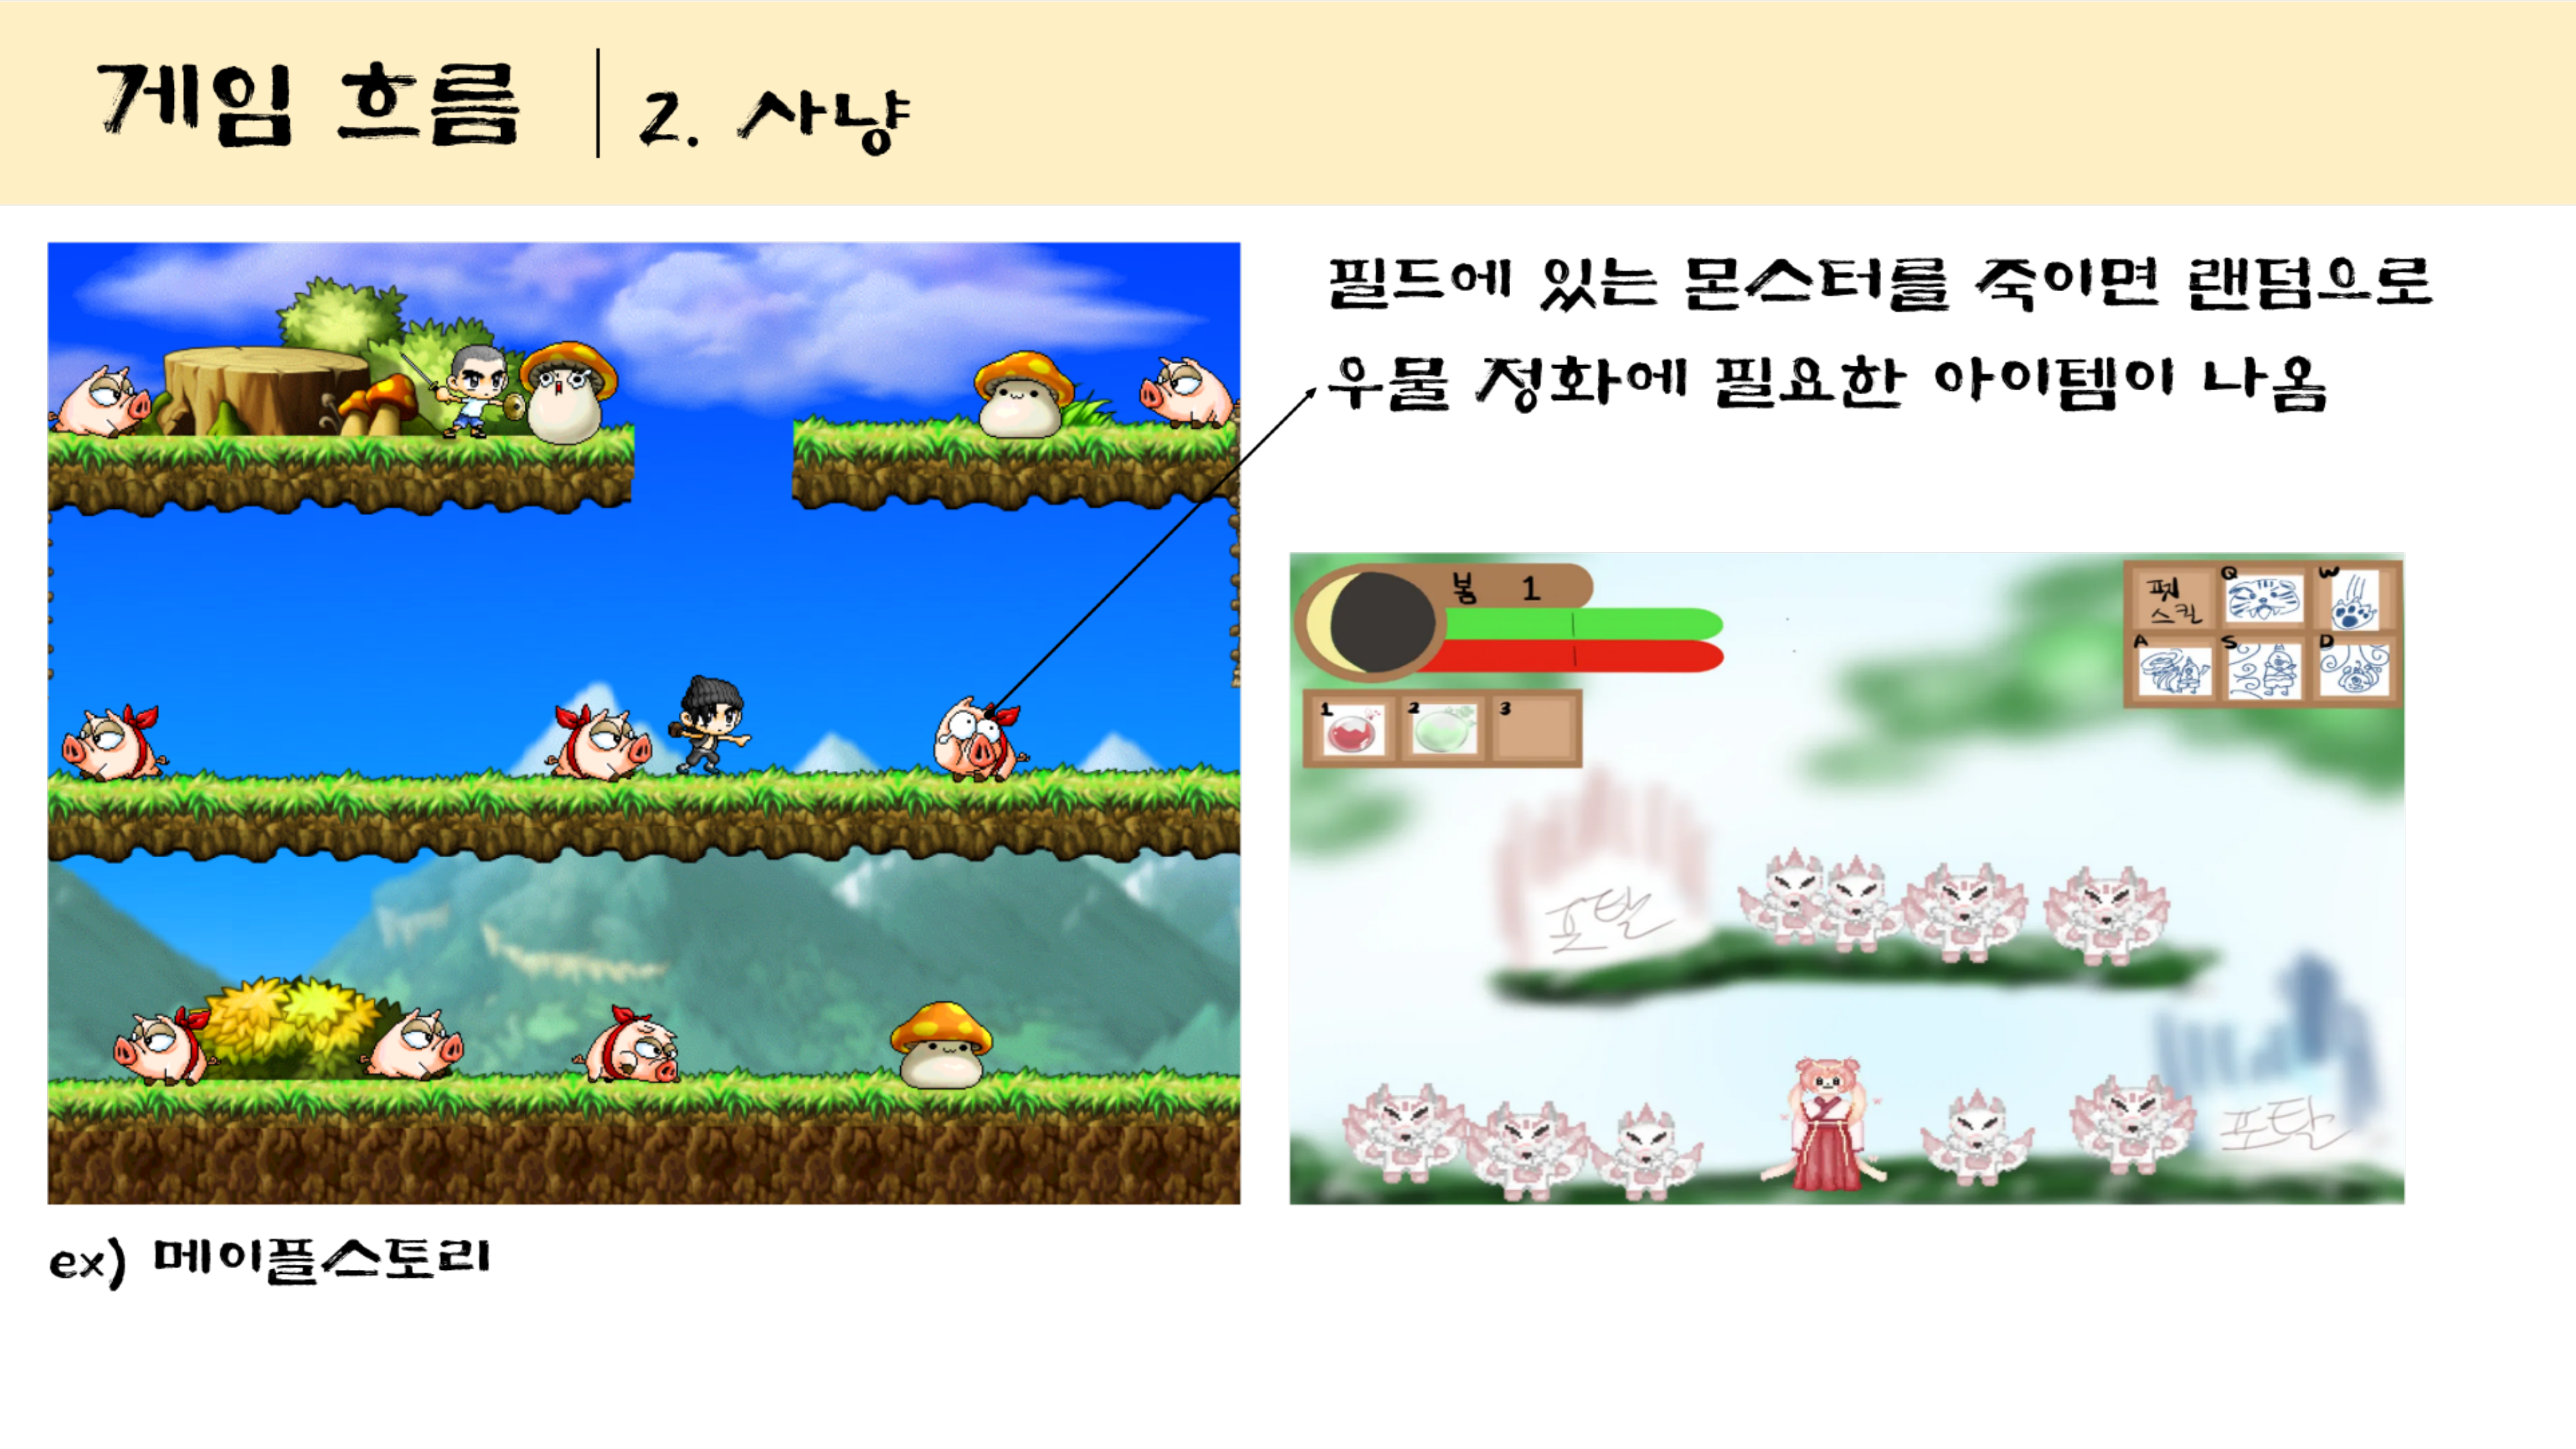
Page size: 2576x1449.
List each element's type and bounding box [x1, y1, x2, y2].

picture [0, 0, 2576, 207]
picture [46, 1224, 501, 1314]
picture [46, 241, 2461, 1208]
